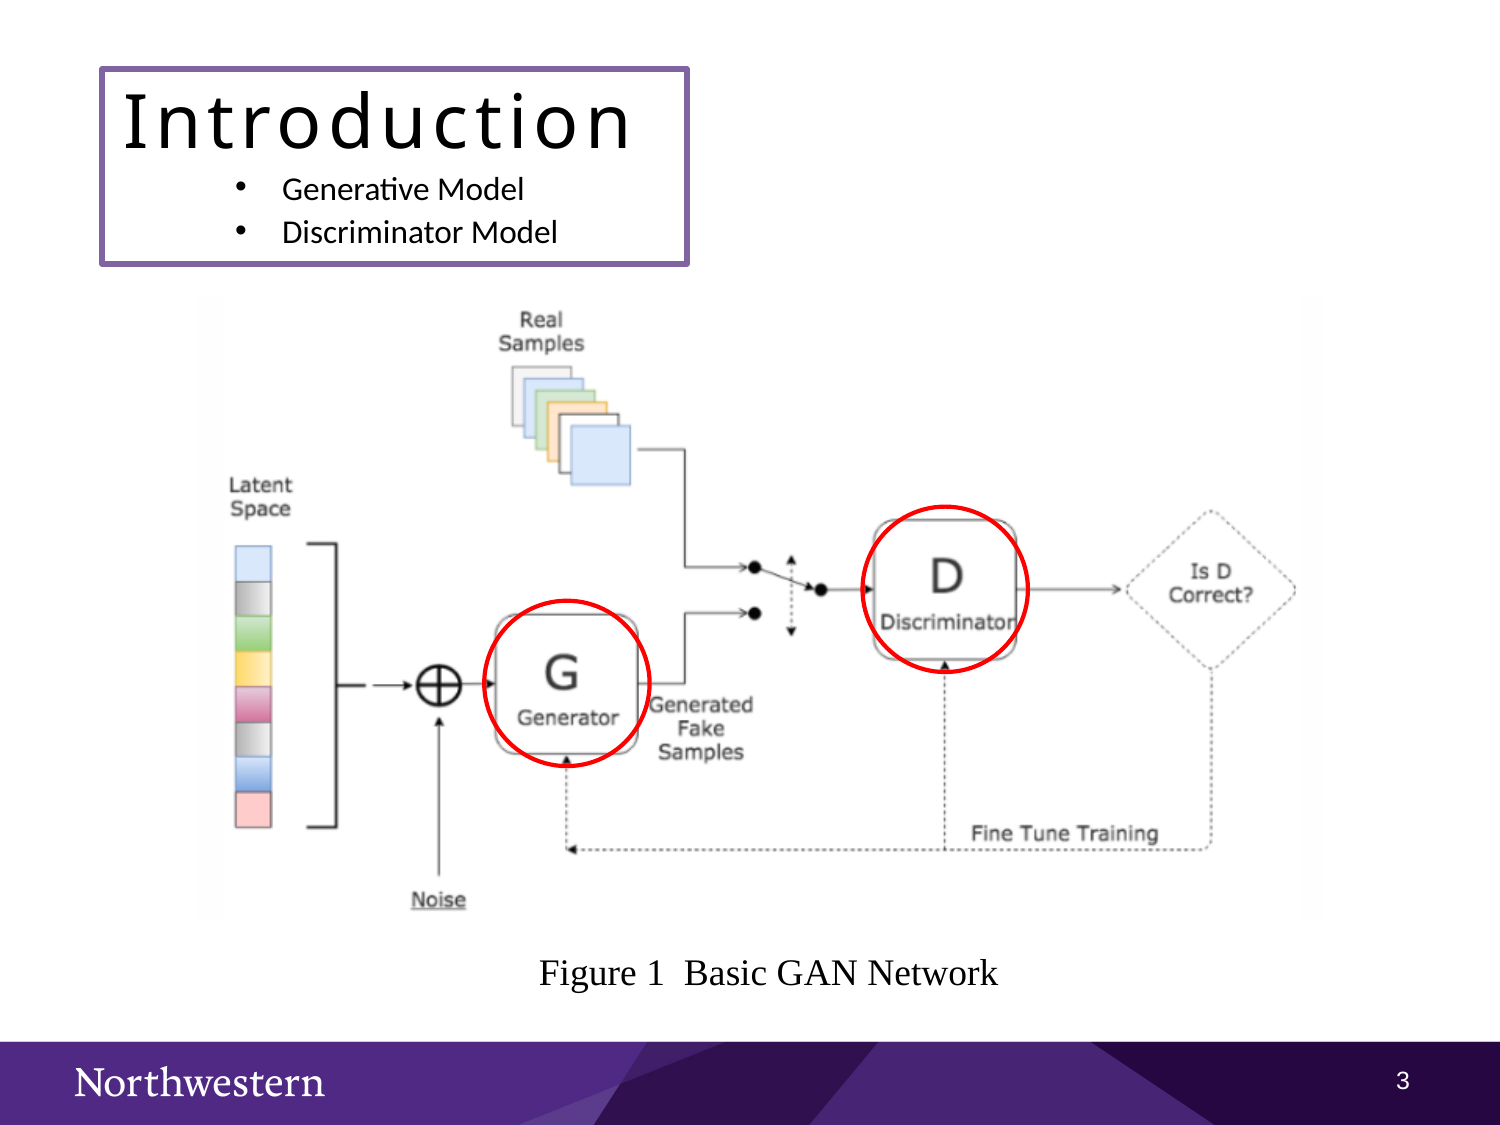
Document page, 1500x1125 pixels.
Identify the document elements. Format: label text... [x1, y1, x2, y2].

text_box Figure 1 Basic GAN Network [524, 940, 1039, 1001]
text_box [100, 67, 689, 266]
text_box Generative Model Discriminator Model [220, 155, 636, 258]
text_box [483, 506, 1029, 767]
slide_number 2 [1074, 1042, 1425, 1103]
picture [0, 0, 1500, 1125]
text_box Introduction [108, 66, 717, 171]
